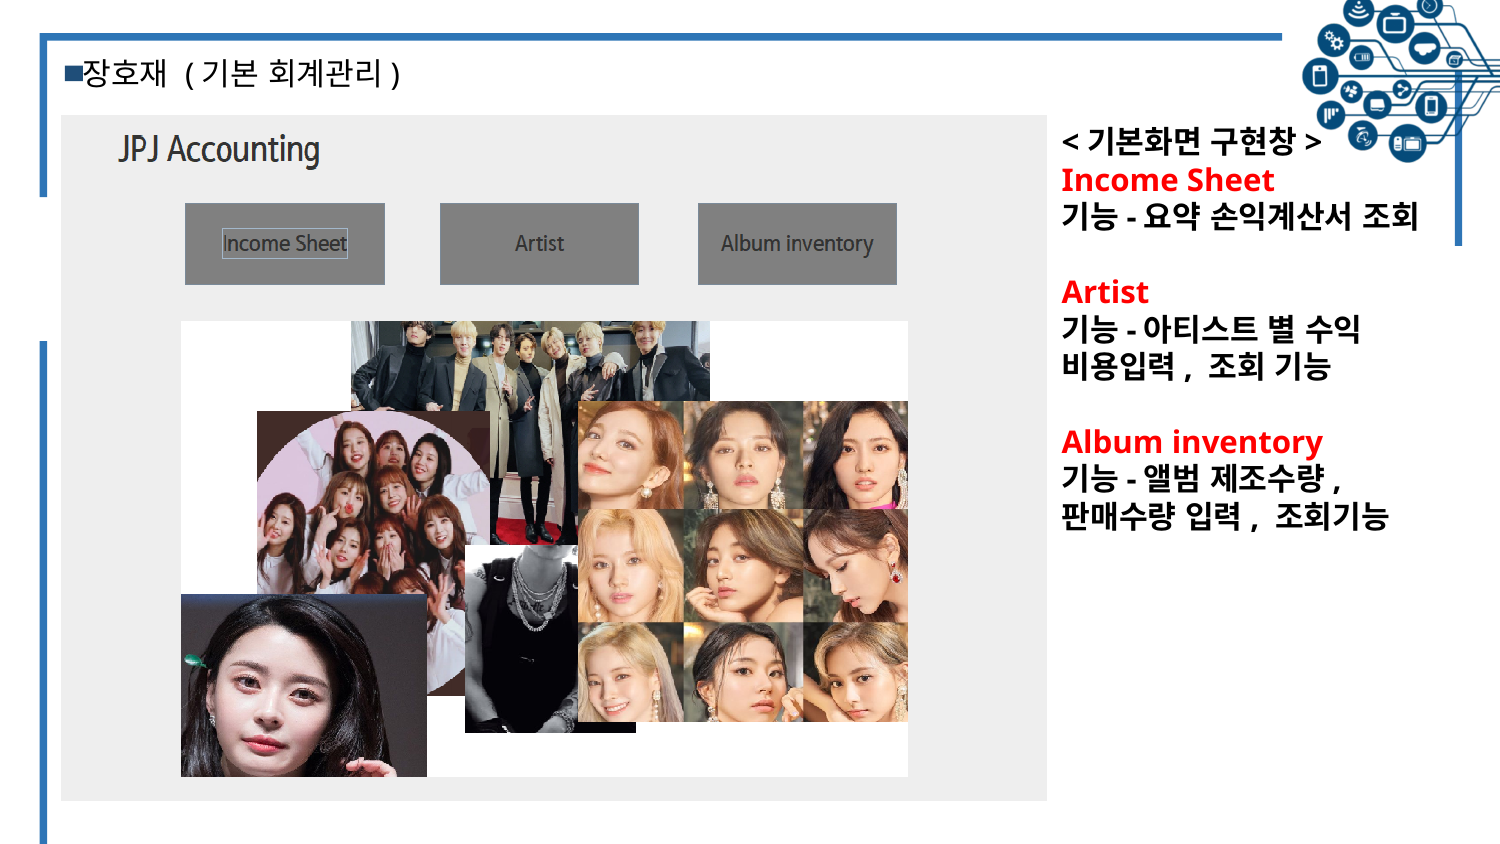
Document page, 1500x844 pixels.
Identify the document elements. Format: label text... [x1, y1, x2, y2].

picture [1286, 0, 1500, 166]
text_box [39, 32, 48, 198]
text_box [42, 32, 1283, 42]
text_box [64, 65, 84, 82]
text_box [1454, 166, 1463, 247]
picture [61, 115, 1047, 801]
text_box 장호재 (기본 회계관리) [67, 46, 415, 100]
text_box [39, 340, 48, 844]
text_box <기본화면 구현창> Income Sheet 기능-요약 손익계산서 조회 Artist 기능-아티스트 별 수익 비용입력, 조회 기능 Album inventory 기능-앨범 제조수량, 판매수량 입력, 조회기능 [1047, 115, 1440, 542]
